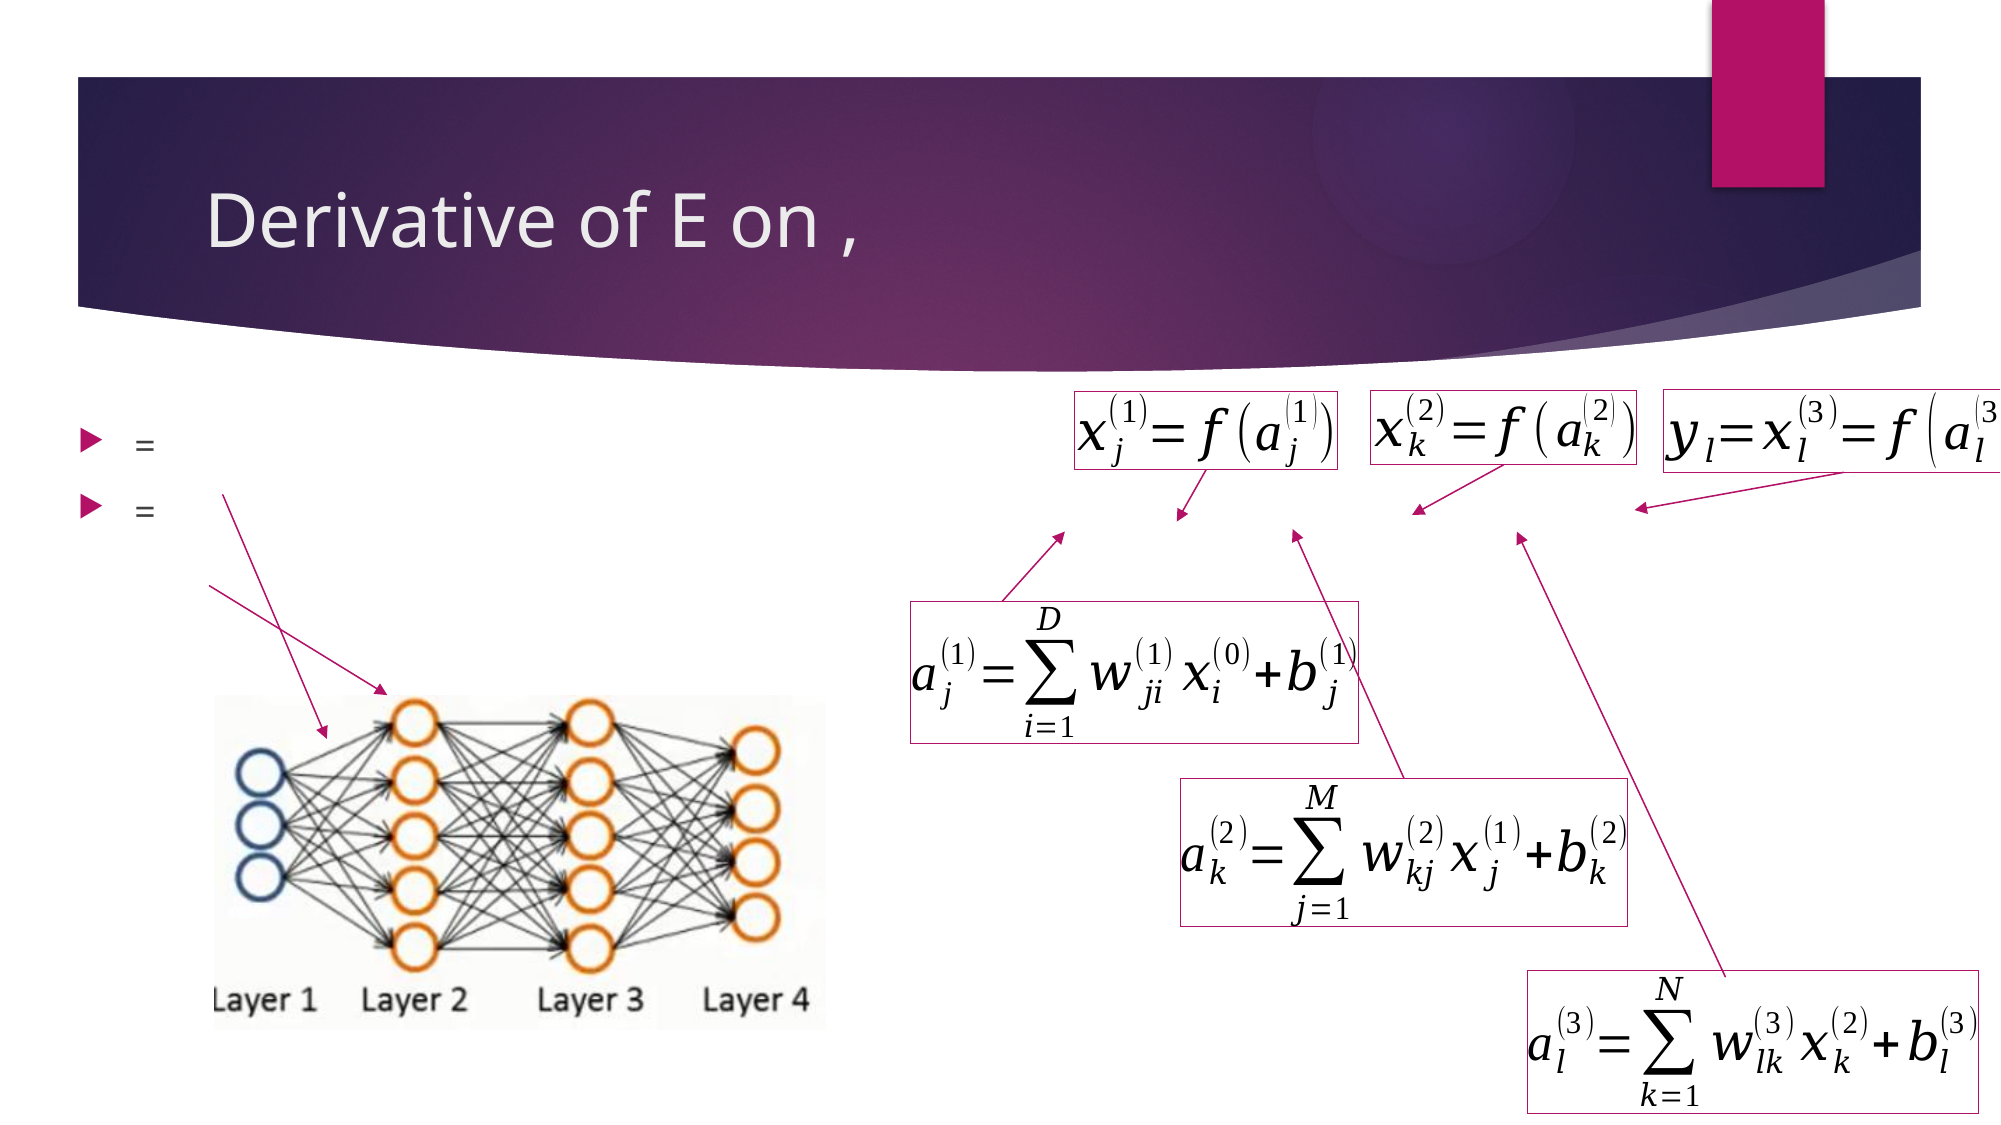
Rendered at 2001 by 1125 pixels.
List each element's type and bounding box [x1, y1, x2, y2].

text_box [1002, 531, 1066, 602]
text_box [209, 585, 388, 696]
text_box [1516, 531, 1726, 977]
text_box [222, 494, 328, 583]
picture [214, 694, 826, 1030]
text_box [1634, 472, 1844, 511]
text_box [1176, 469, 1207, 522]
text_box [1411, 464, 1504, 516]
text_box [1292, 528, 1405, 779]
text_box [222, 705, 328, 740]
